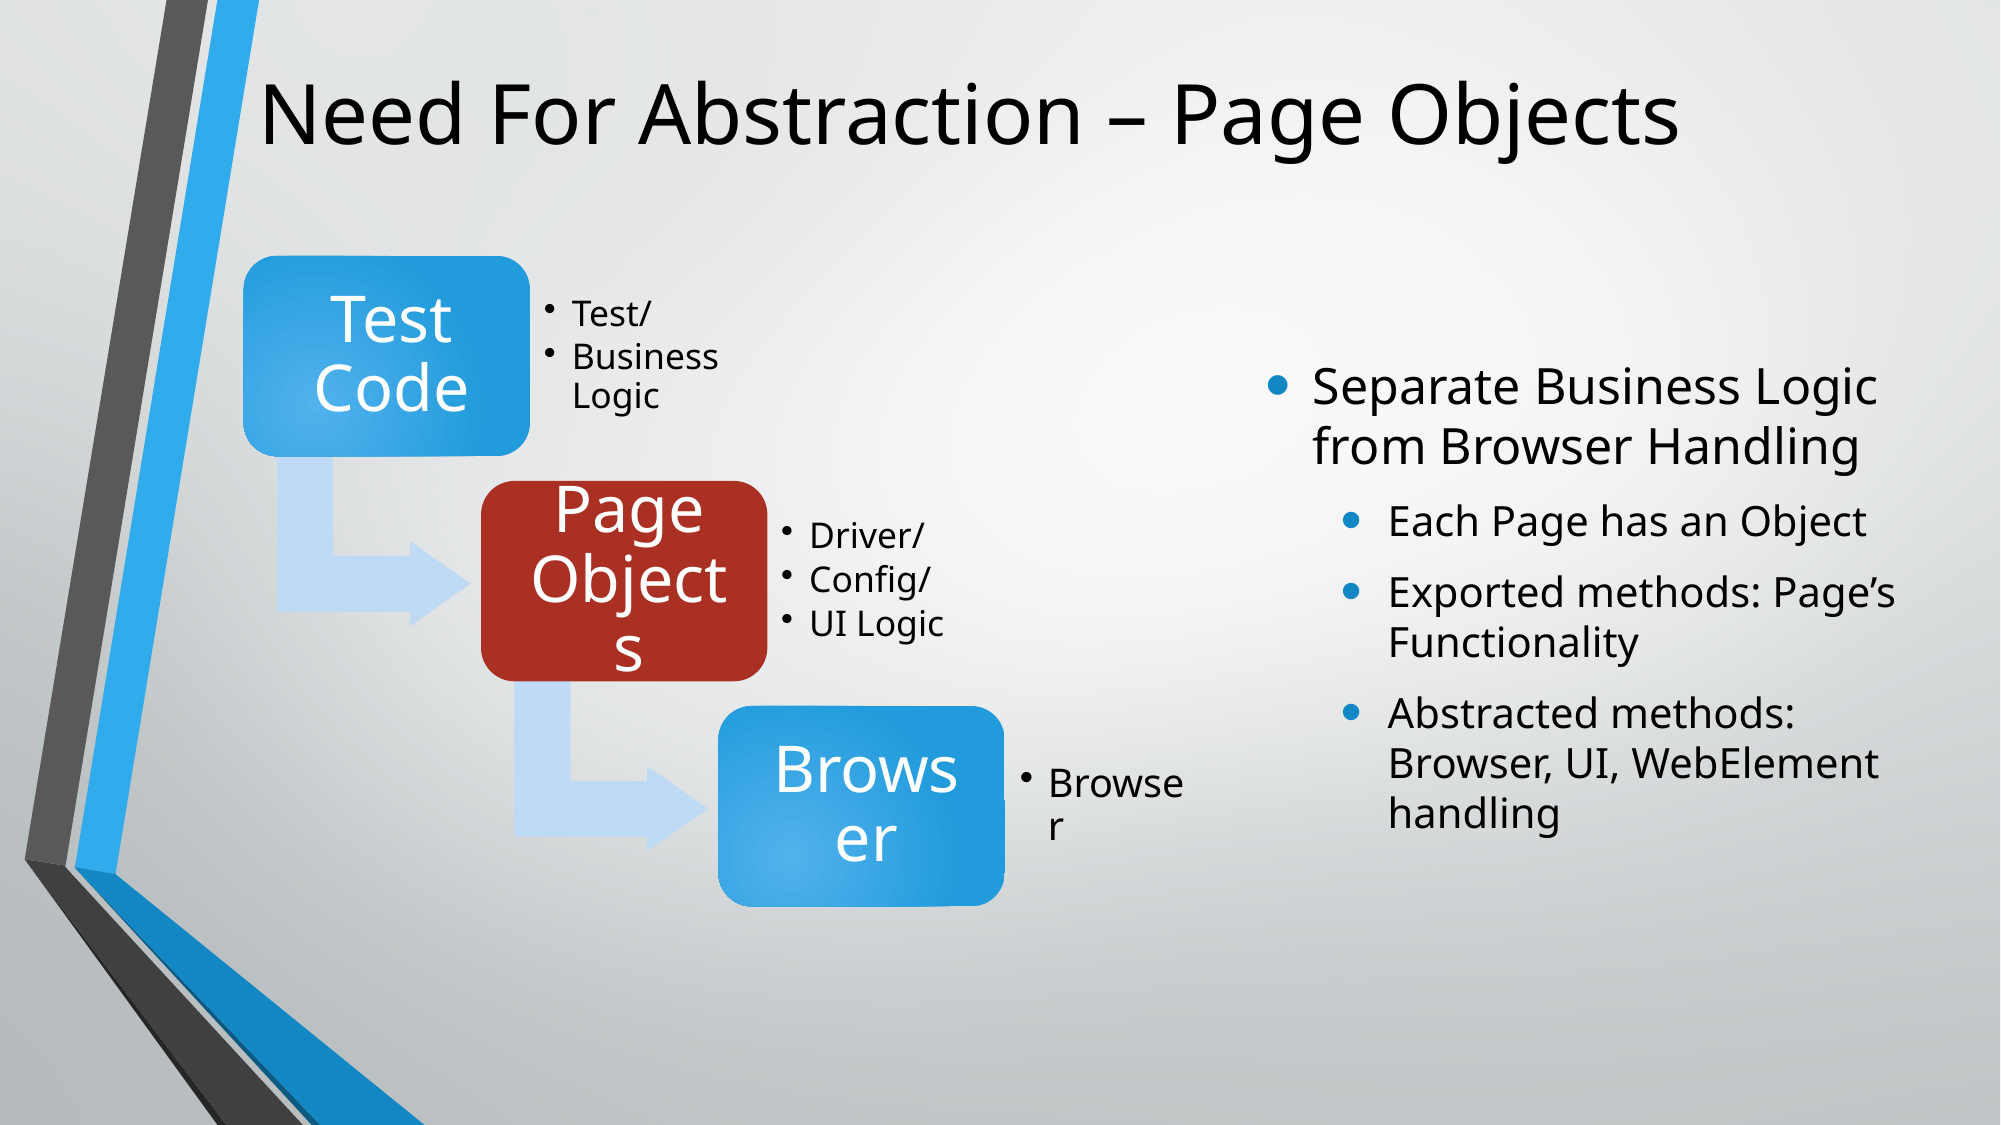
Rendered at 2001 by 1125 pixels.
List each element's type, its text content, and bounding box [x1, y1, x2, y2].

text_box Separate Business Logic from Browser Handling Each Page has an Object Exported methods: Page’s Functionality Abstracted methods: Browser, UI, WebElement handling [1250, 116, 1942, 1075]
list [243, 211, 1214, 951]
title Need For Abstraction – Page Objects [243, 33, 1887, 189]
